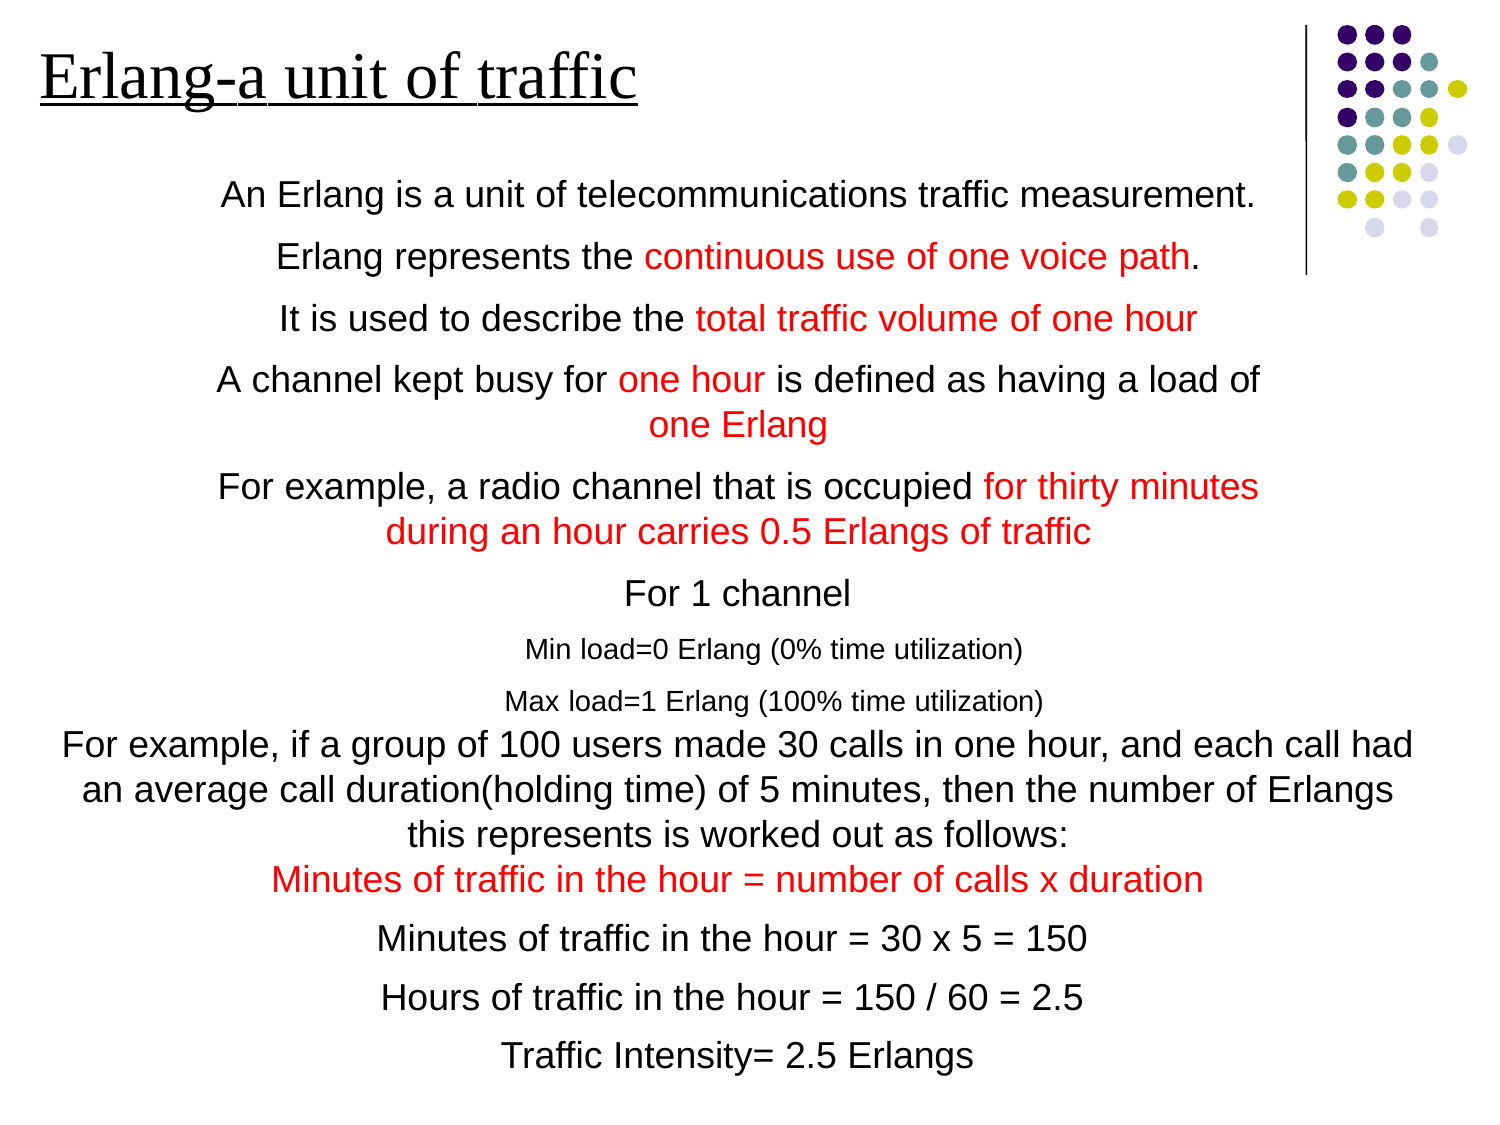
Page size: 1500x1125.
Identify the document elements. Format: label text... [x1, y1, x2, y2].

text_box Erlang-a unit of traffic [24, 24, 775, 120]
text_box An Erlang is a unit of telecommunications traffic measurement. Erlang represents the continuous use of one voice path. It is used to describe the total traffic volume of one hour A channel kept busy for one hour is defined as having a load of one Erlang For example, a radio channel that is occupied for thirty minutes during an hour carries 0.5 Erlangs of traffic For 1 channel Min load=0 Erlang (0% time utilization) Max load=1 Erlang (100% time utilization) For example, if a group of 100 users made 30 calls in one hour, and each call had an average call duration(holding time) of 5 minutes, then the number of Erlangs this represents is worked out as follows: Minutes of traffic in the hour = number of calls x duration Minutes of traffic in the hour = 30 x 5 = 150 Hours of traffic in the hour = 150 / 60 = 2.5 Traffic Intensity= 2.5 Erlangs [37, 162, 1438, 1125]
